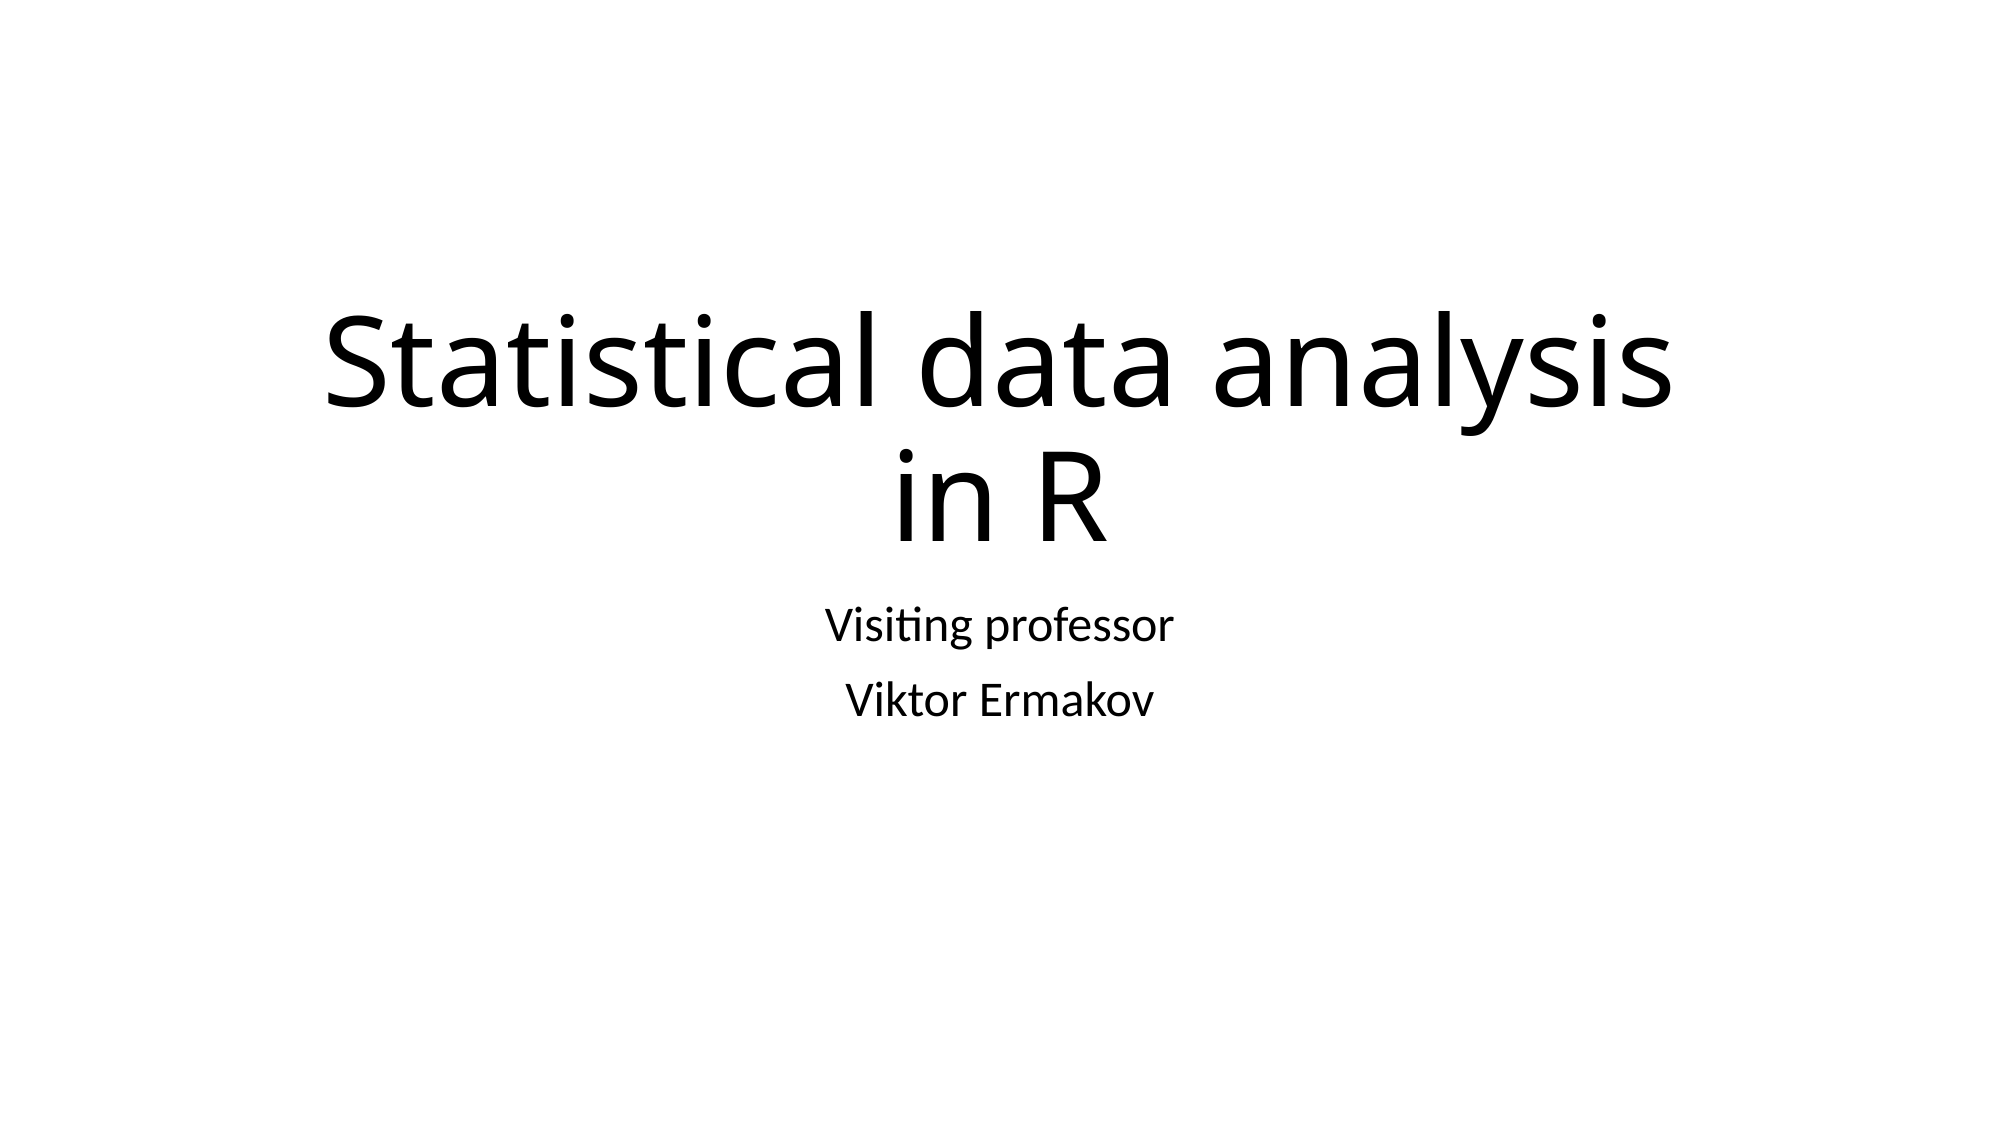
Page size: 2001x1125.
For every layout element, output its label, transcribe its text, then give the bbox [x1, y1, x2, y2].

title Statistical data analysis in R [249, 184, 1750, 576]
subtitle Visiting professor Viktor Ermakov [249, 590, 1750, 863]
